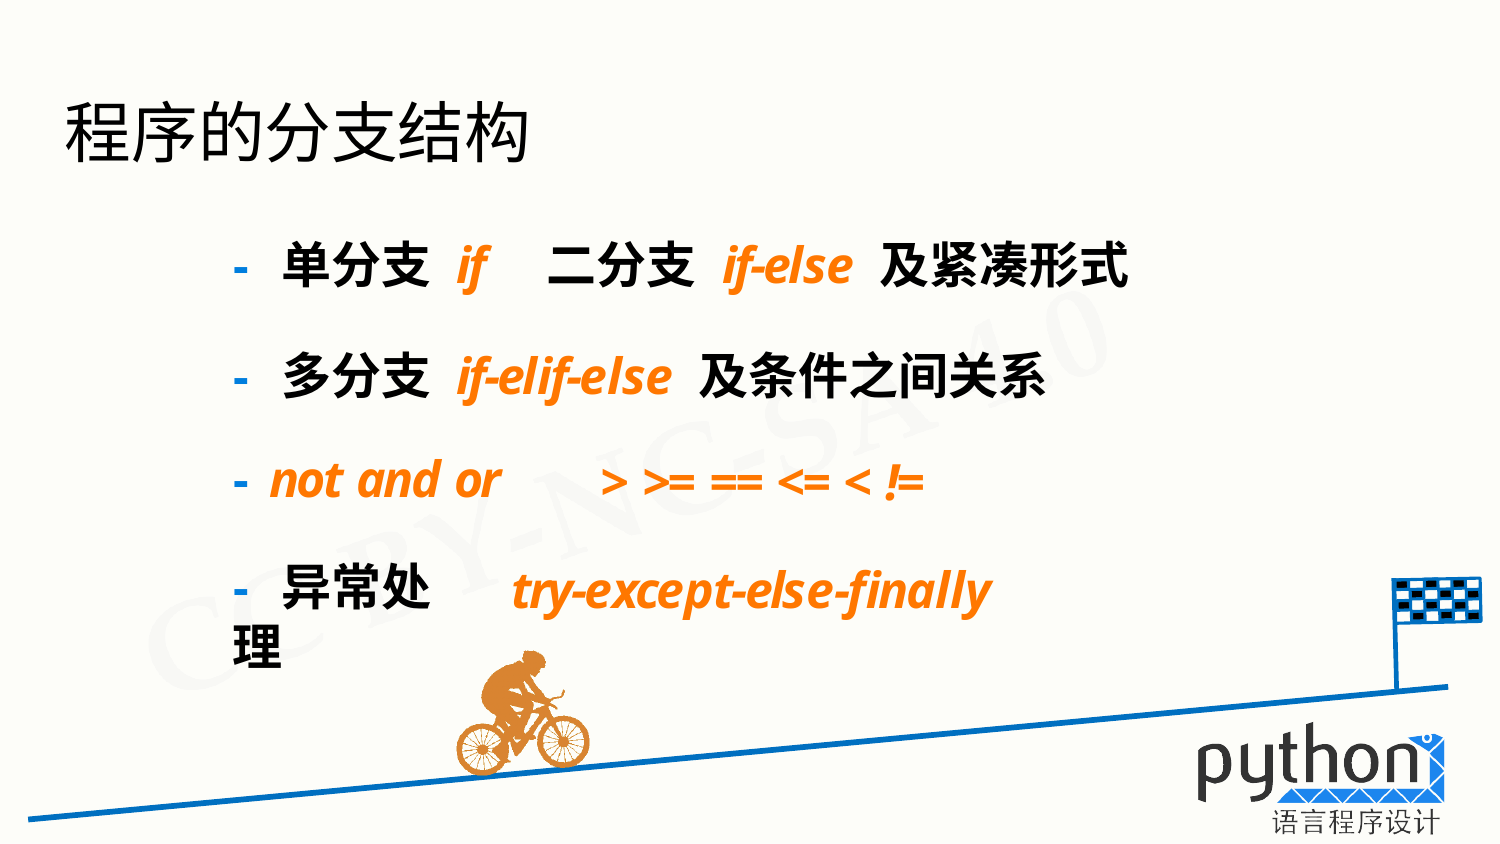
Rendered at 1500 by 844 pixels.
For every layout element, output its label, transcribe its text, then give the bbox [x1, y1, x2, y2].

text_box [1395, 579, 1409, 590]
text_box [148, 495, 499, 690]
text_box [1188, 710, 1451, 842]
text_box [1411, 611, 1426, 622]
text_box [510, 404, 1107, 558]
text_box - 单分支 if 二分支 if-else 及紧凑形式 - 多分支 if-elif-else 及条件之间关系 [230, 233, 1183, 404]
text_box [1424, 578, 1439, 589]
text_box [1451, 578, 1466, 589]
text_box [1453, 600, 1468, 611]
text_box > >= == <= < != [598, 450, 1017, 511]
text_box [1438, 588, 1453, 599]
text_box - 异常处理 [230, 555, 472, 676]
text_box [447, 645, 592, 778]
text_box [1397, 600, 1411, 611]
text_box [1393, 578, 1482, 624]
text_box [1439, 610, 1454, 620]
title 程序的分支结构 [62, 91, 534, 233]
text_box [1410, 589, 1424, 599]
text_box [1466, 589, 1480, 600]
text_box [1466, 611, 1481, 621]
text_box - not and or [230, 447, 548, 508]
text_box [1424, 600, 1439, 611]
text_box try-except-else-finally [509, 558, 1148, 619]
